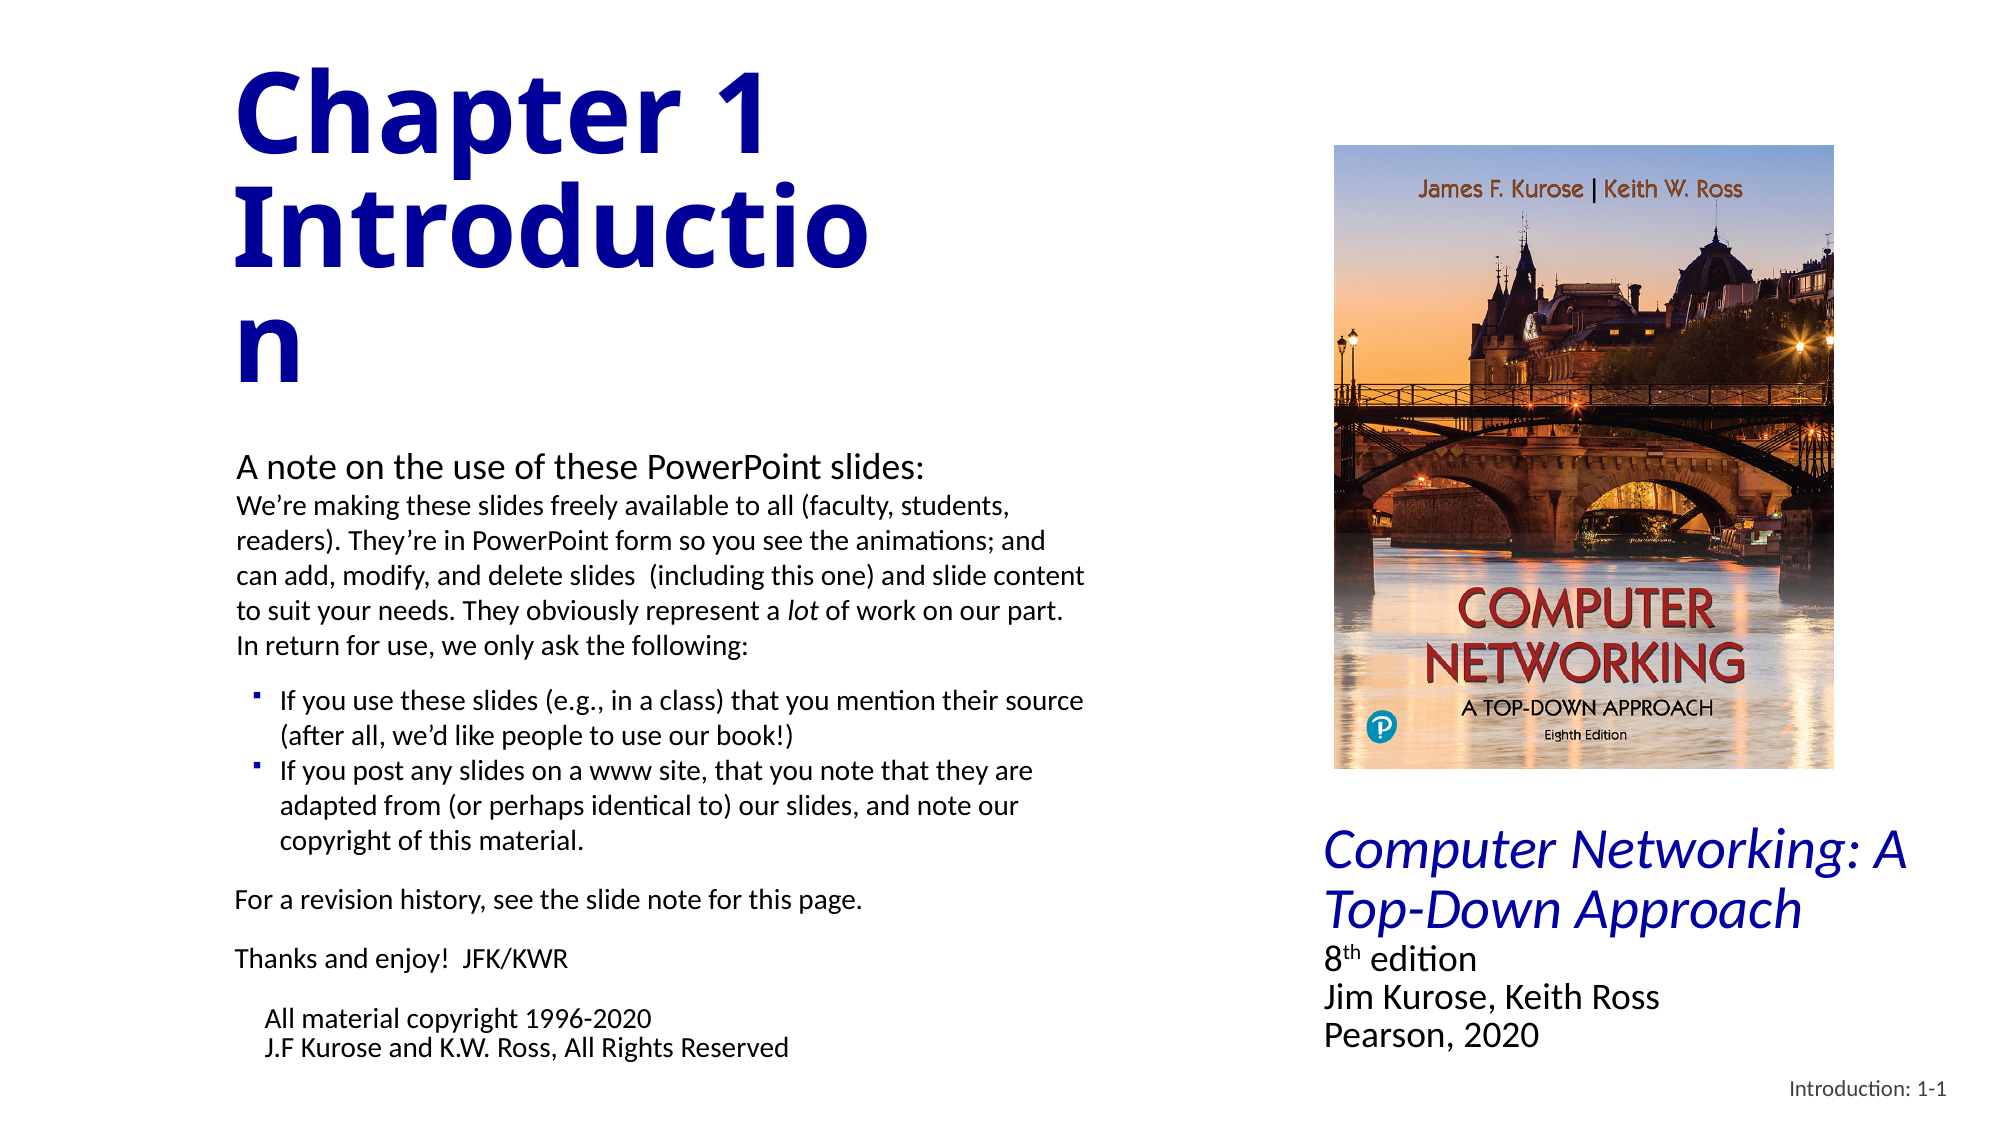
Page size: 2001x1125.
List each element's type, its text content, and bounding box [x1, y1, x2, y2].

text_box Chapter 1 Introduction [217, 92, 954, 375]
picture [1334, 145, 1834, 769]
text_box A note on the use of these PowerPoint slides: We’re making these slides freely available to all (faculty, students, readers). They’re in PowerPoint form so you see the animations; and can add, modify, and delete slides (including this one) and slide content to suit your needs. They obviously represent a lot of work on our part. In return for use, we only ask the following: [221, 434, 1104, 699]
text_box If you use these slides (e.g., in a class) that you mention their source (after all, we’d like people to use our book!) If you post any slides on a www site, that you note that they are adapted from (or perhaps identical to) our slides, and note our copyright of this material. For a revision history, see the slide note for this page. Thanks and enjoy! JFK/KWR All material copyright 1996-2020 J.F Kurose and K.W. Ross, All Rights Reserved [217, 638, 1100, 1072]
text_box Computer Networking: A Top-Down Approach 8th edition Jim Kurose, Keith Ross Pearson, 2020 [1309, 703, 1963, 1125]
